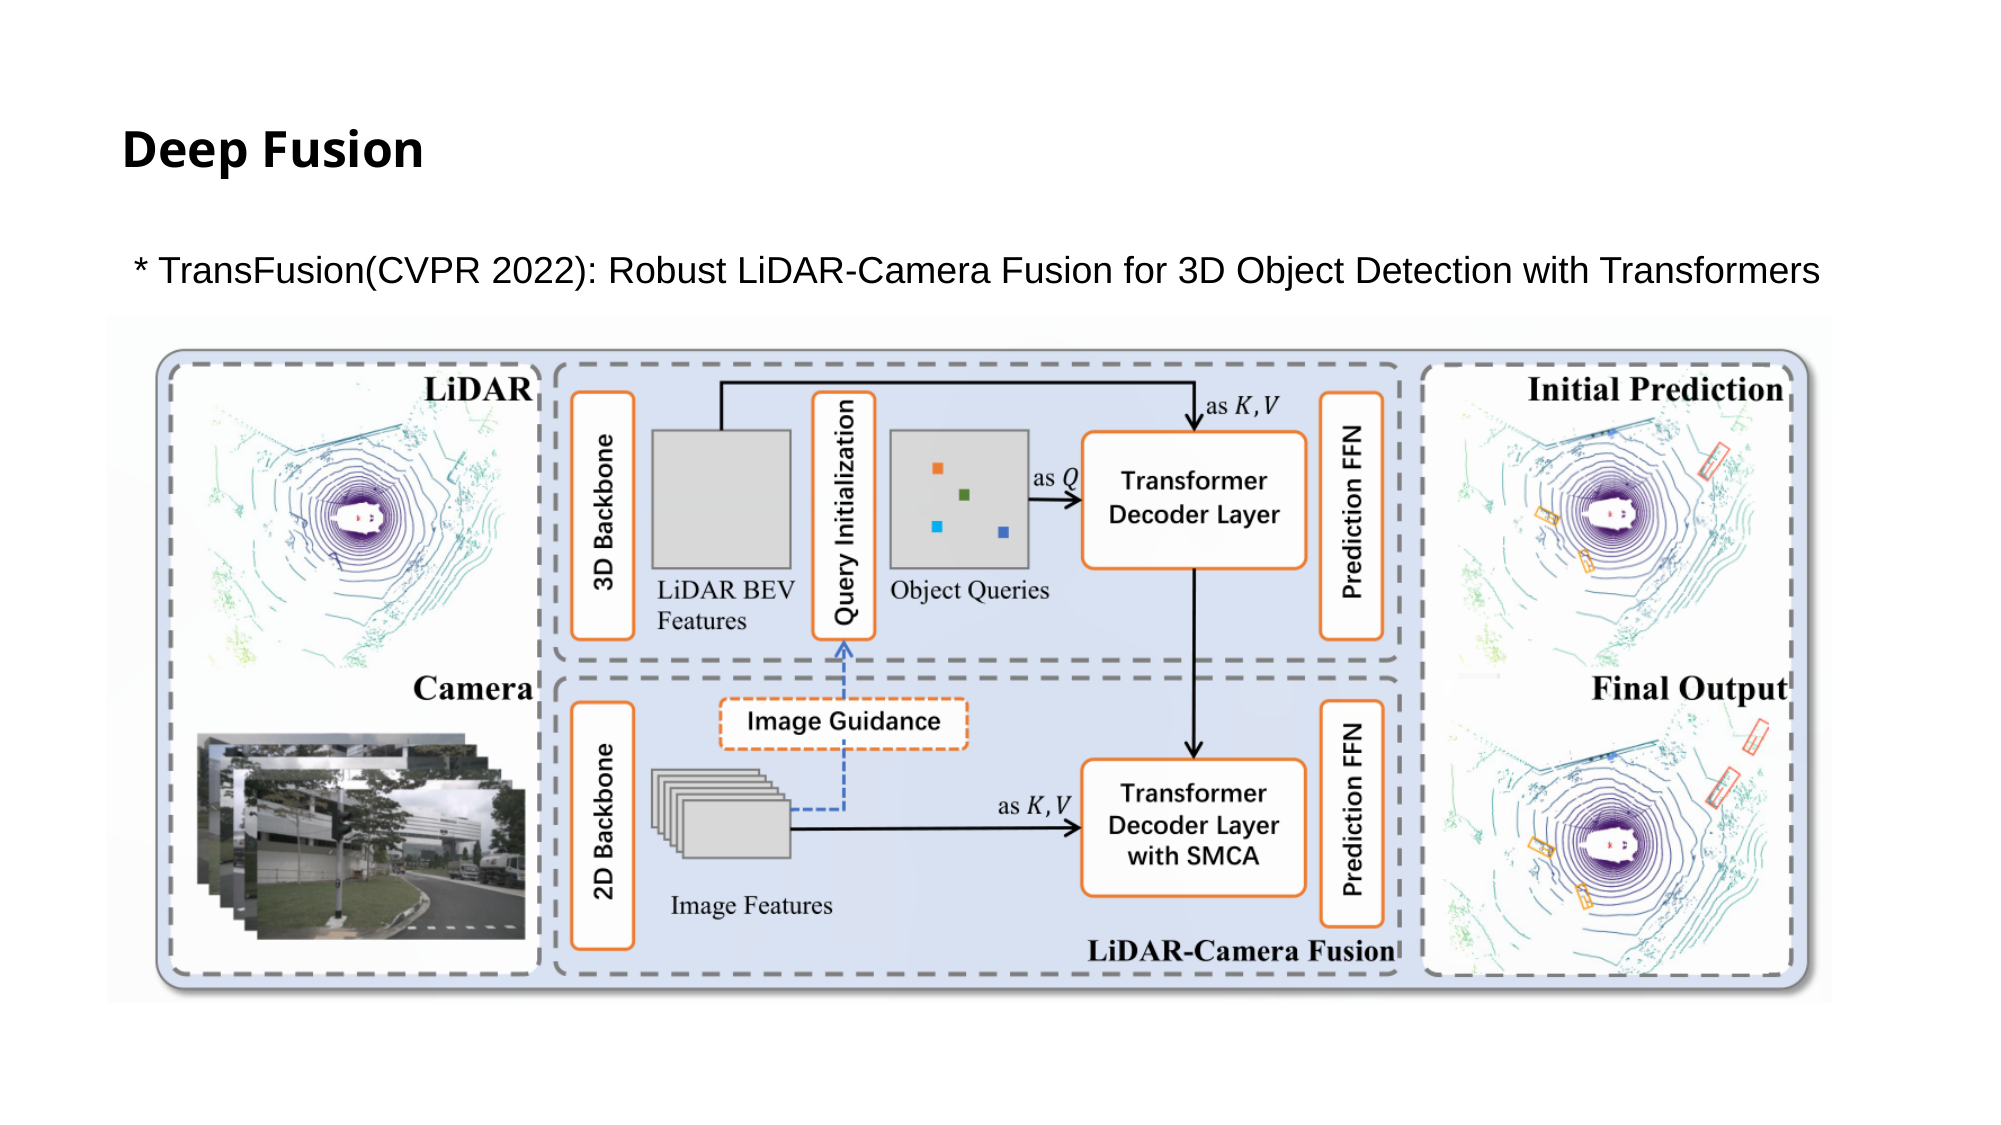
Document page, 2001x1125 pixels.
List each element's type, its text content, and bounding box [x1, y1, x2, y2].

text_box * TransFusion(CVPR 2022): Robust LiDAR-Camera Fusion for 3D Object Detection with Transformers [119, 238, 1881, 299]
title Deep Fusion [106, 42, 1832, 260]
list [106, 315, 1832, 1003]
